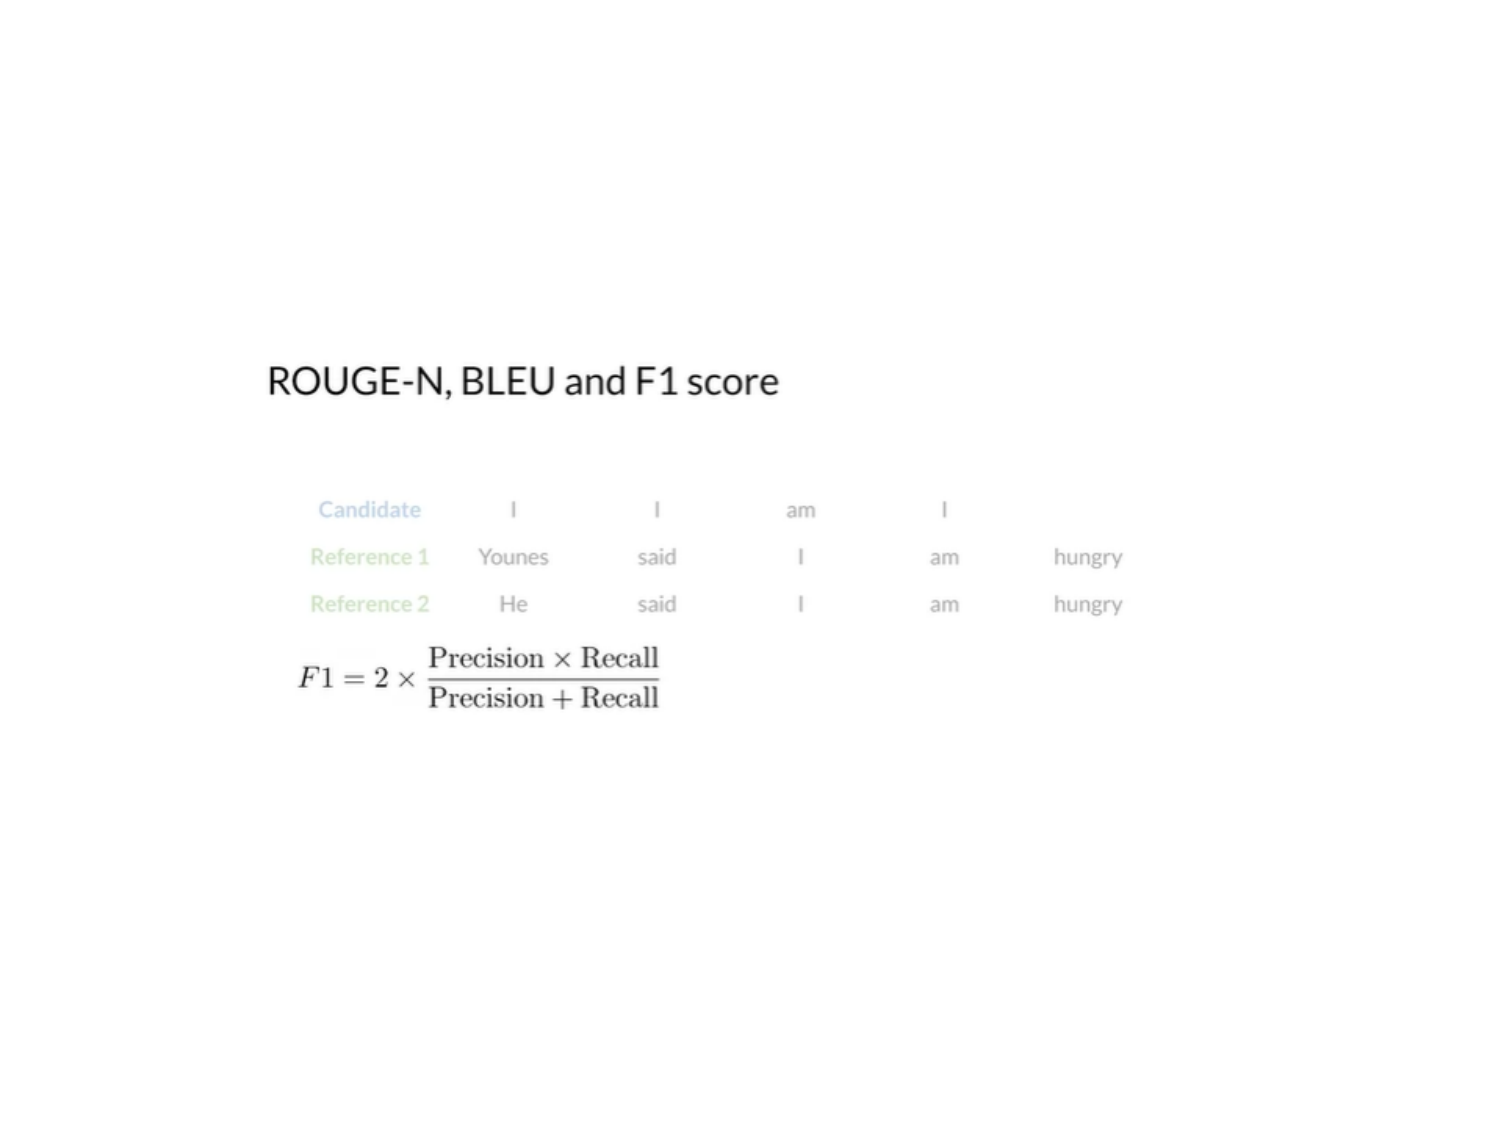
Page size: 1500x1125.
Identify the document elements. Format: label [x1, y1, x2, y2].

picture [246, 351, 1254, 774]
